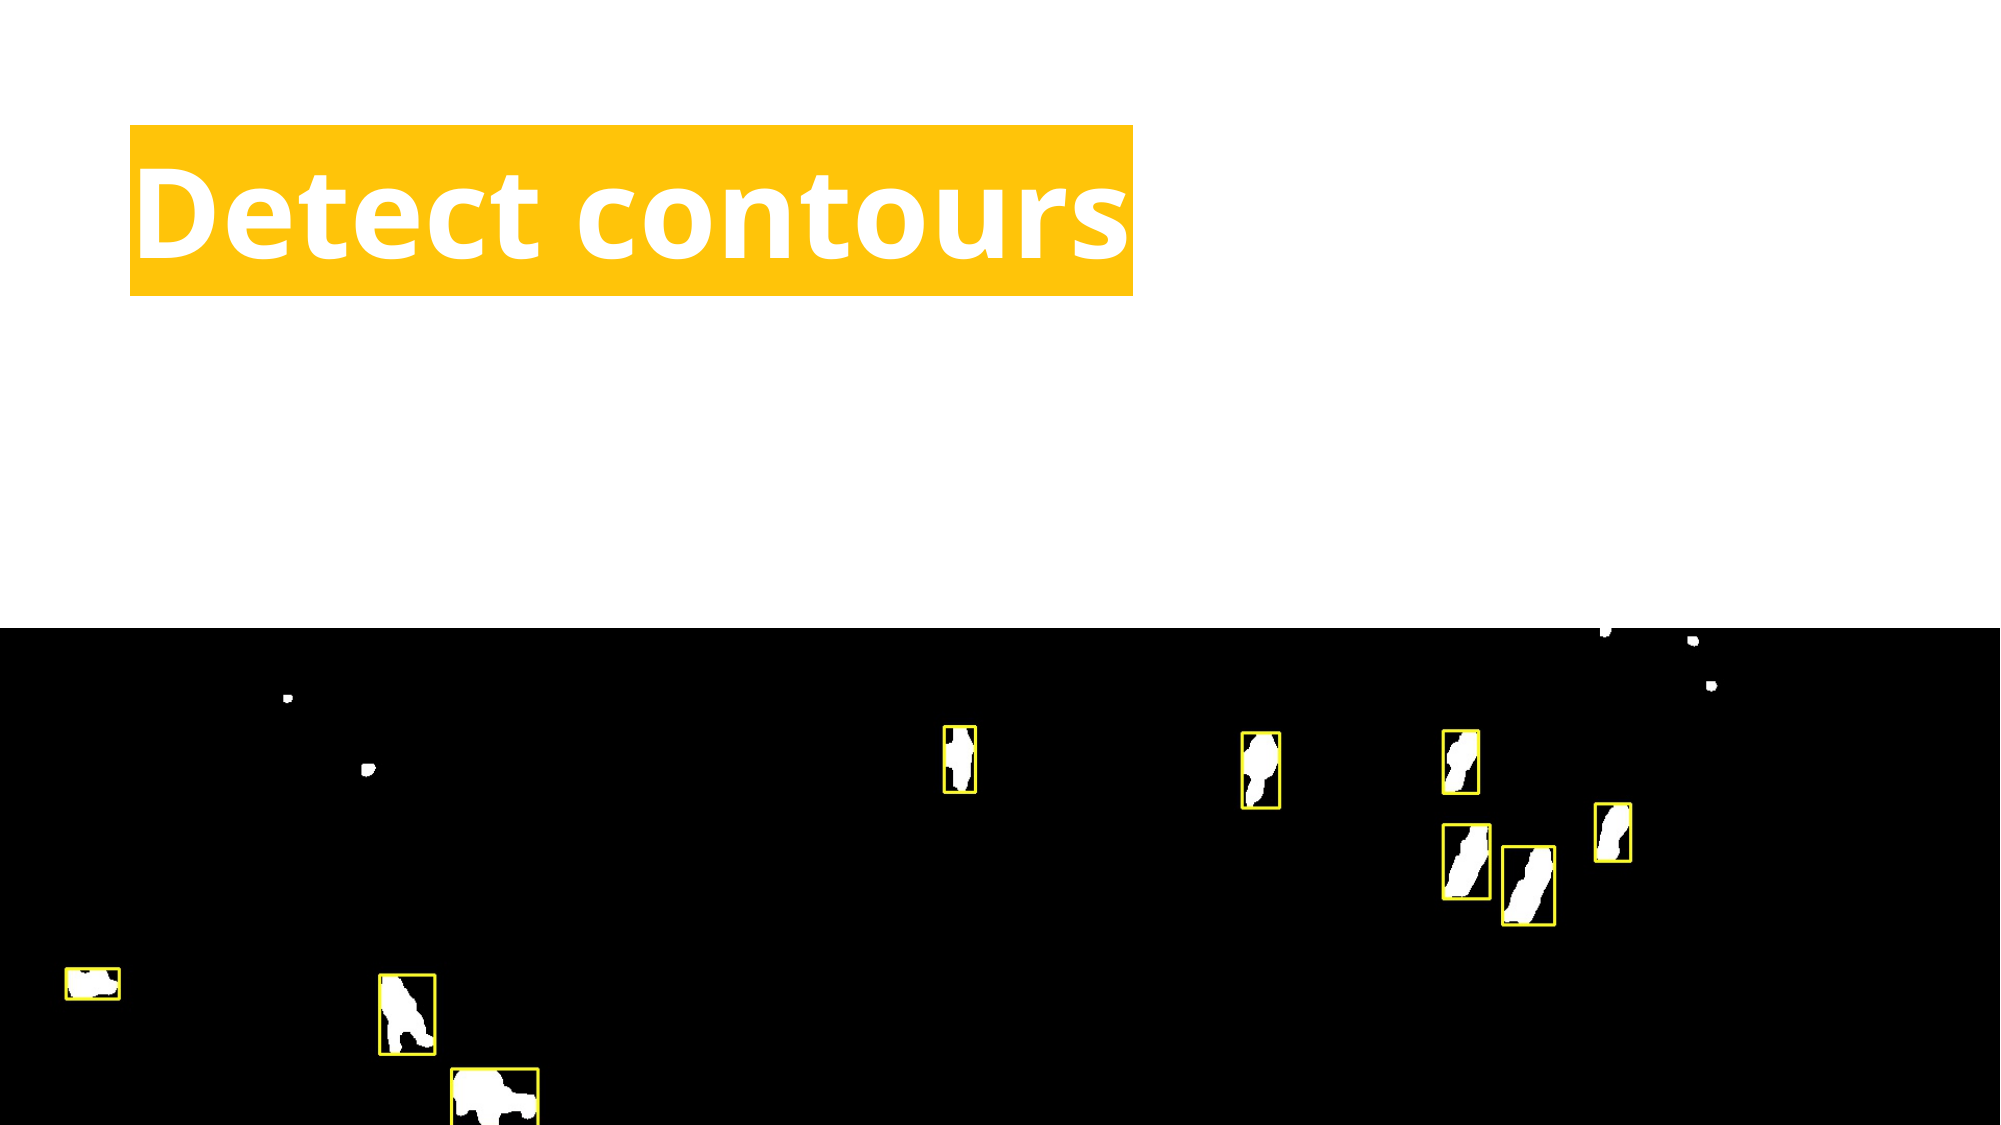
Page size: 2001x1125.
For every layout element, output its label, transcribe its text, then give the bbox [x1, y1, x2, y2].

text_box Detect contours [114, 118, 1200, 299]
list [0, 628, 2000, 1125]
